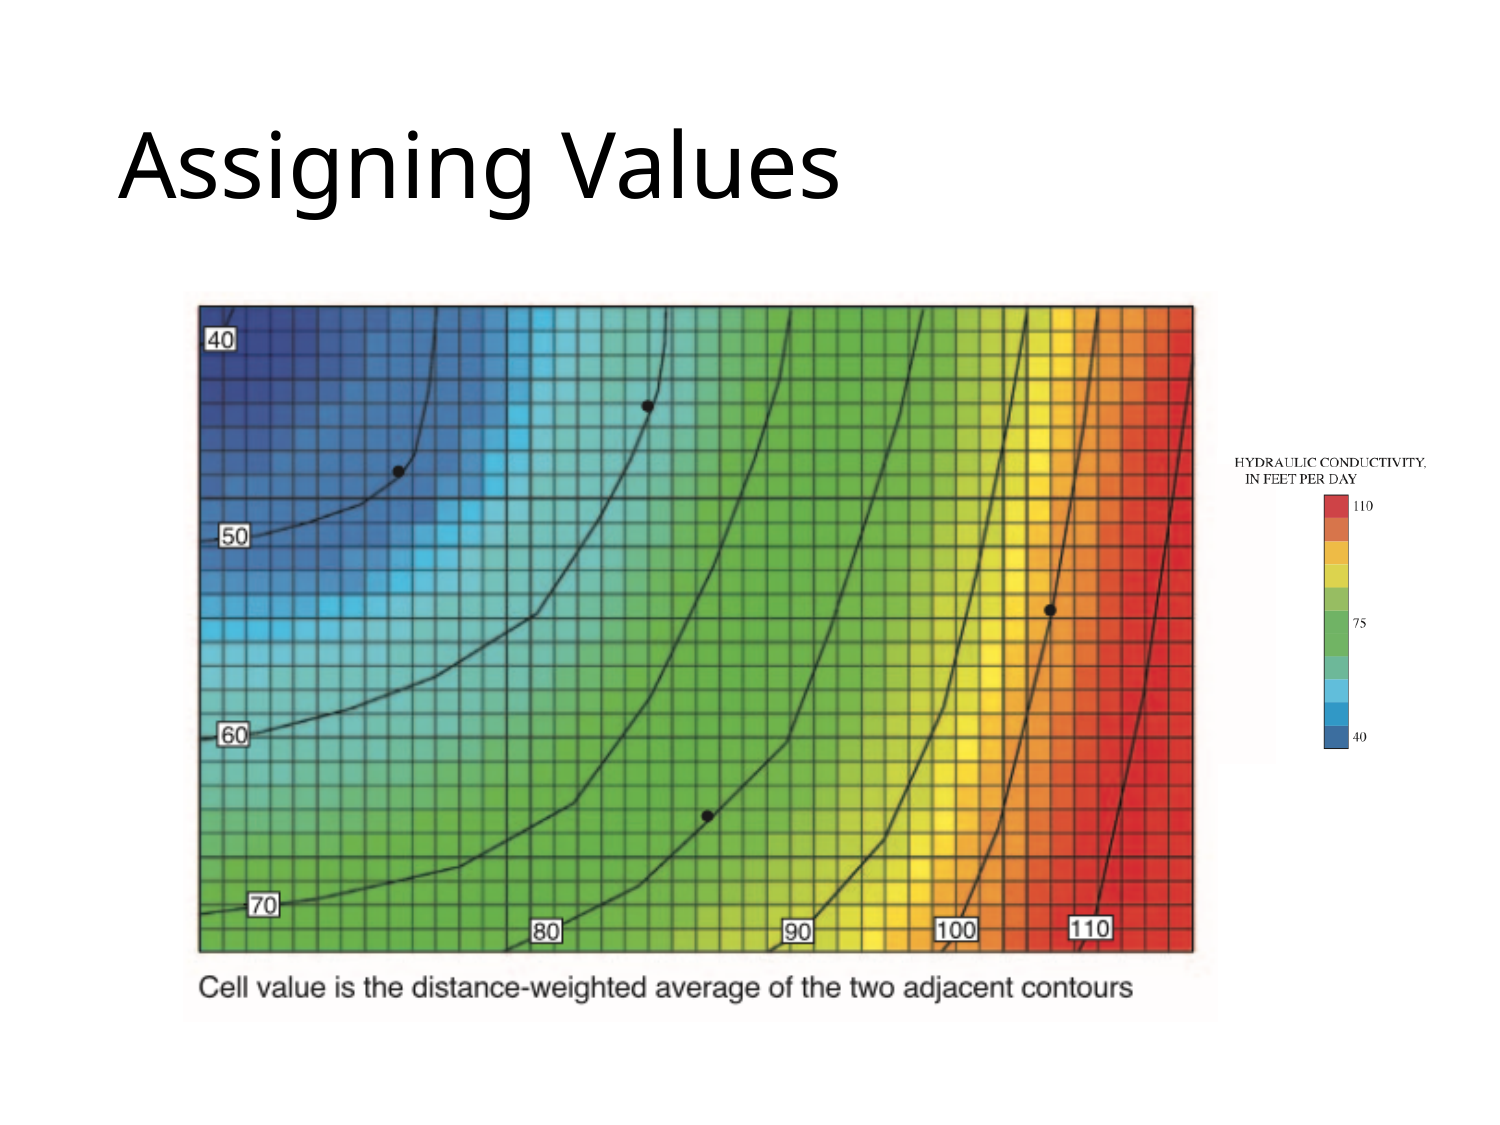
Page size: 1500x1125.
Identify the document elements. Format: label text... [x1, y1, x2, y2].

title Assigning Values [103, 59, 1397, 278]
picture [183, 291, 1462, 1022]
